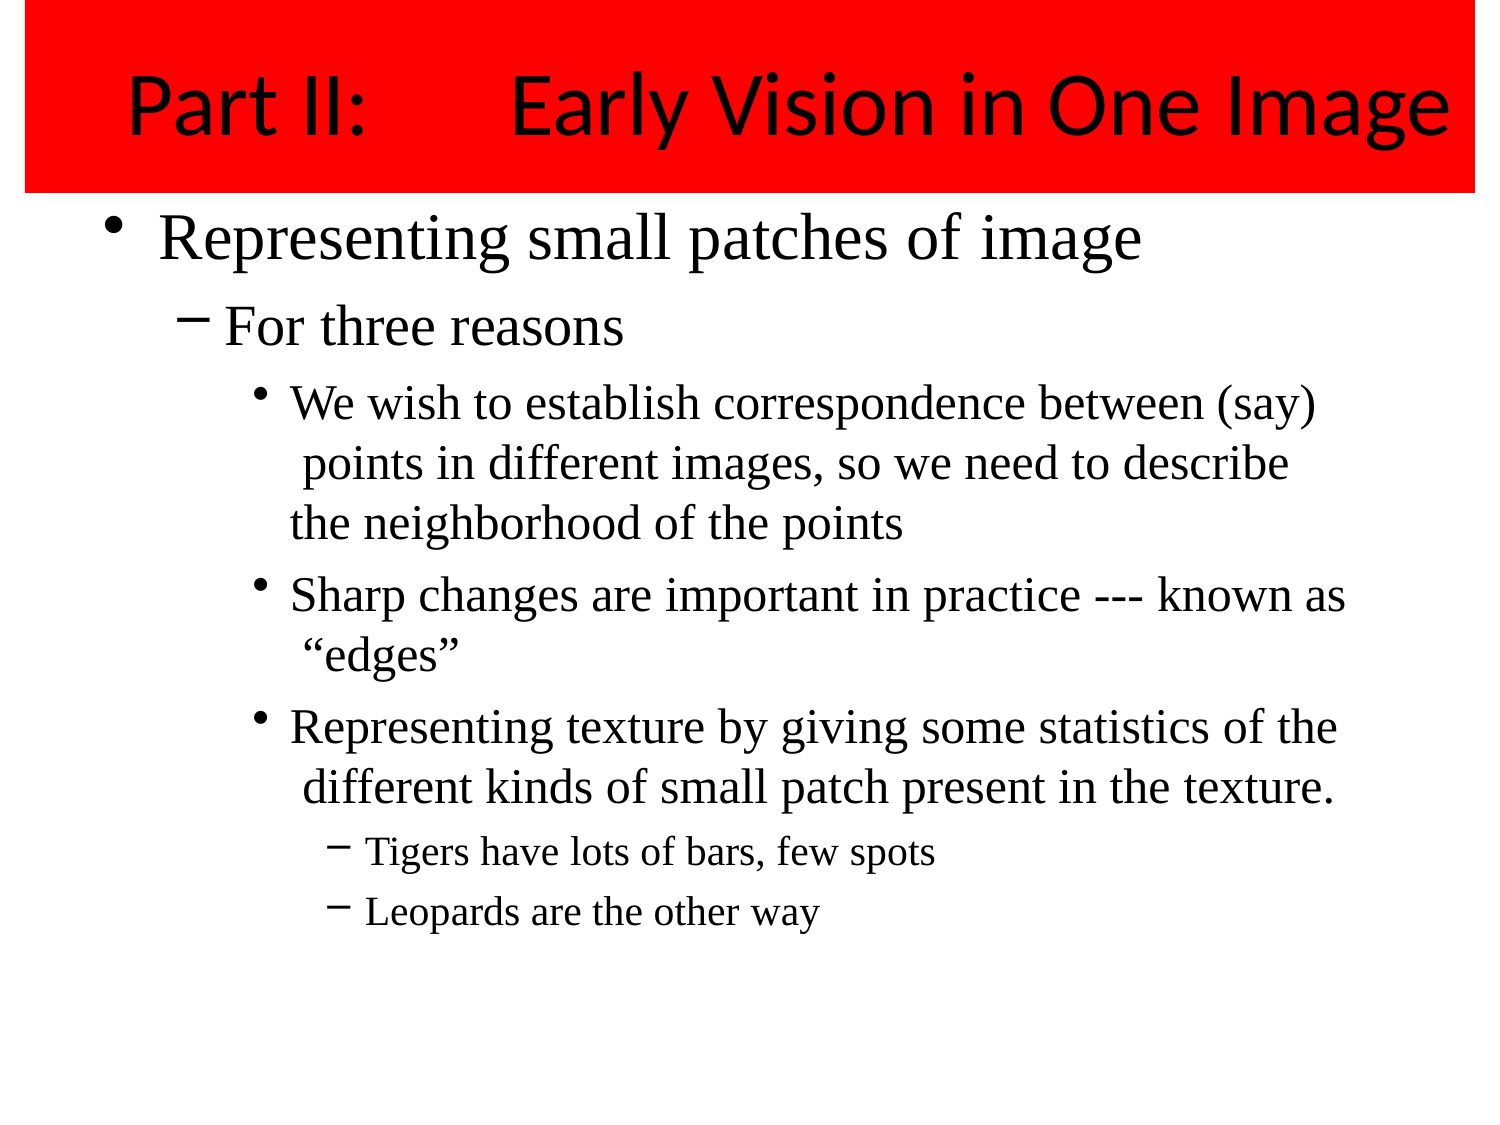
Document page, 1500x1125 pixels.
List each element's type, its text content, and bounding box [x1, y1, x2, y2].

text_box Representing small patches of image For three reasons We wish to establish correspondence between (say) points in different images, so we need to describe the neighborhood of the points Sharp changes are important in practice --- known as “edges” Representing texture by giving some statistics of the different kinds of small patch present in the texture. Tigers have lots of bars, few spots Leopards are the other way [100, 174, 1349, 934]
title Part II: Early Vision in One Image [24, 0, 1475, 193]
